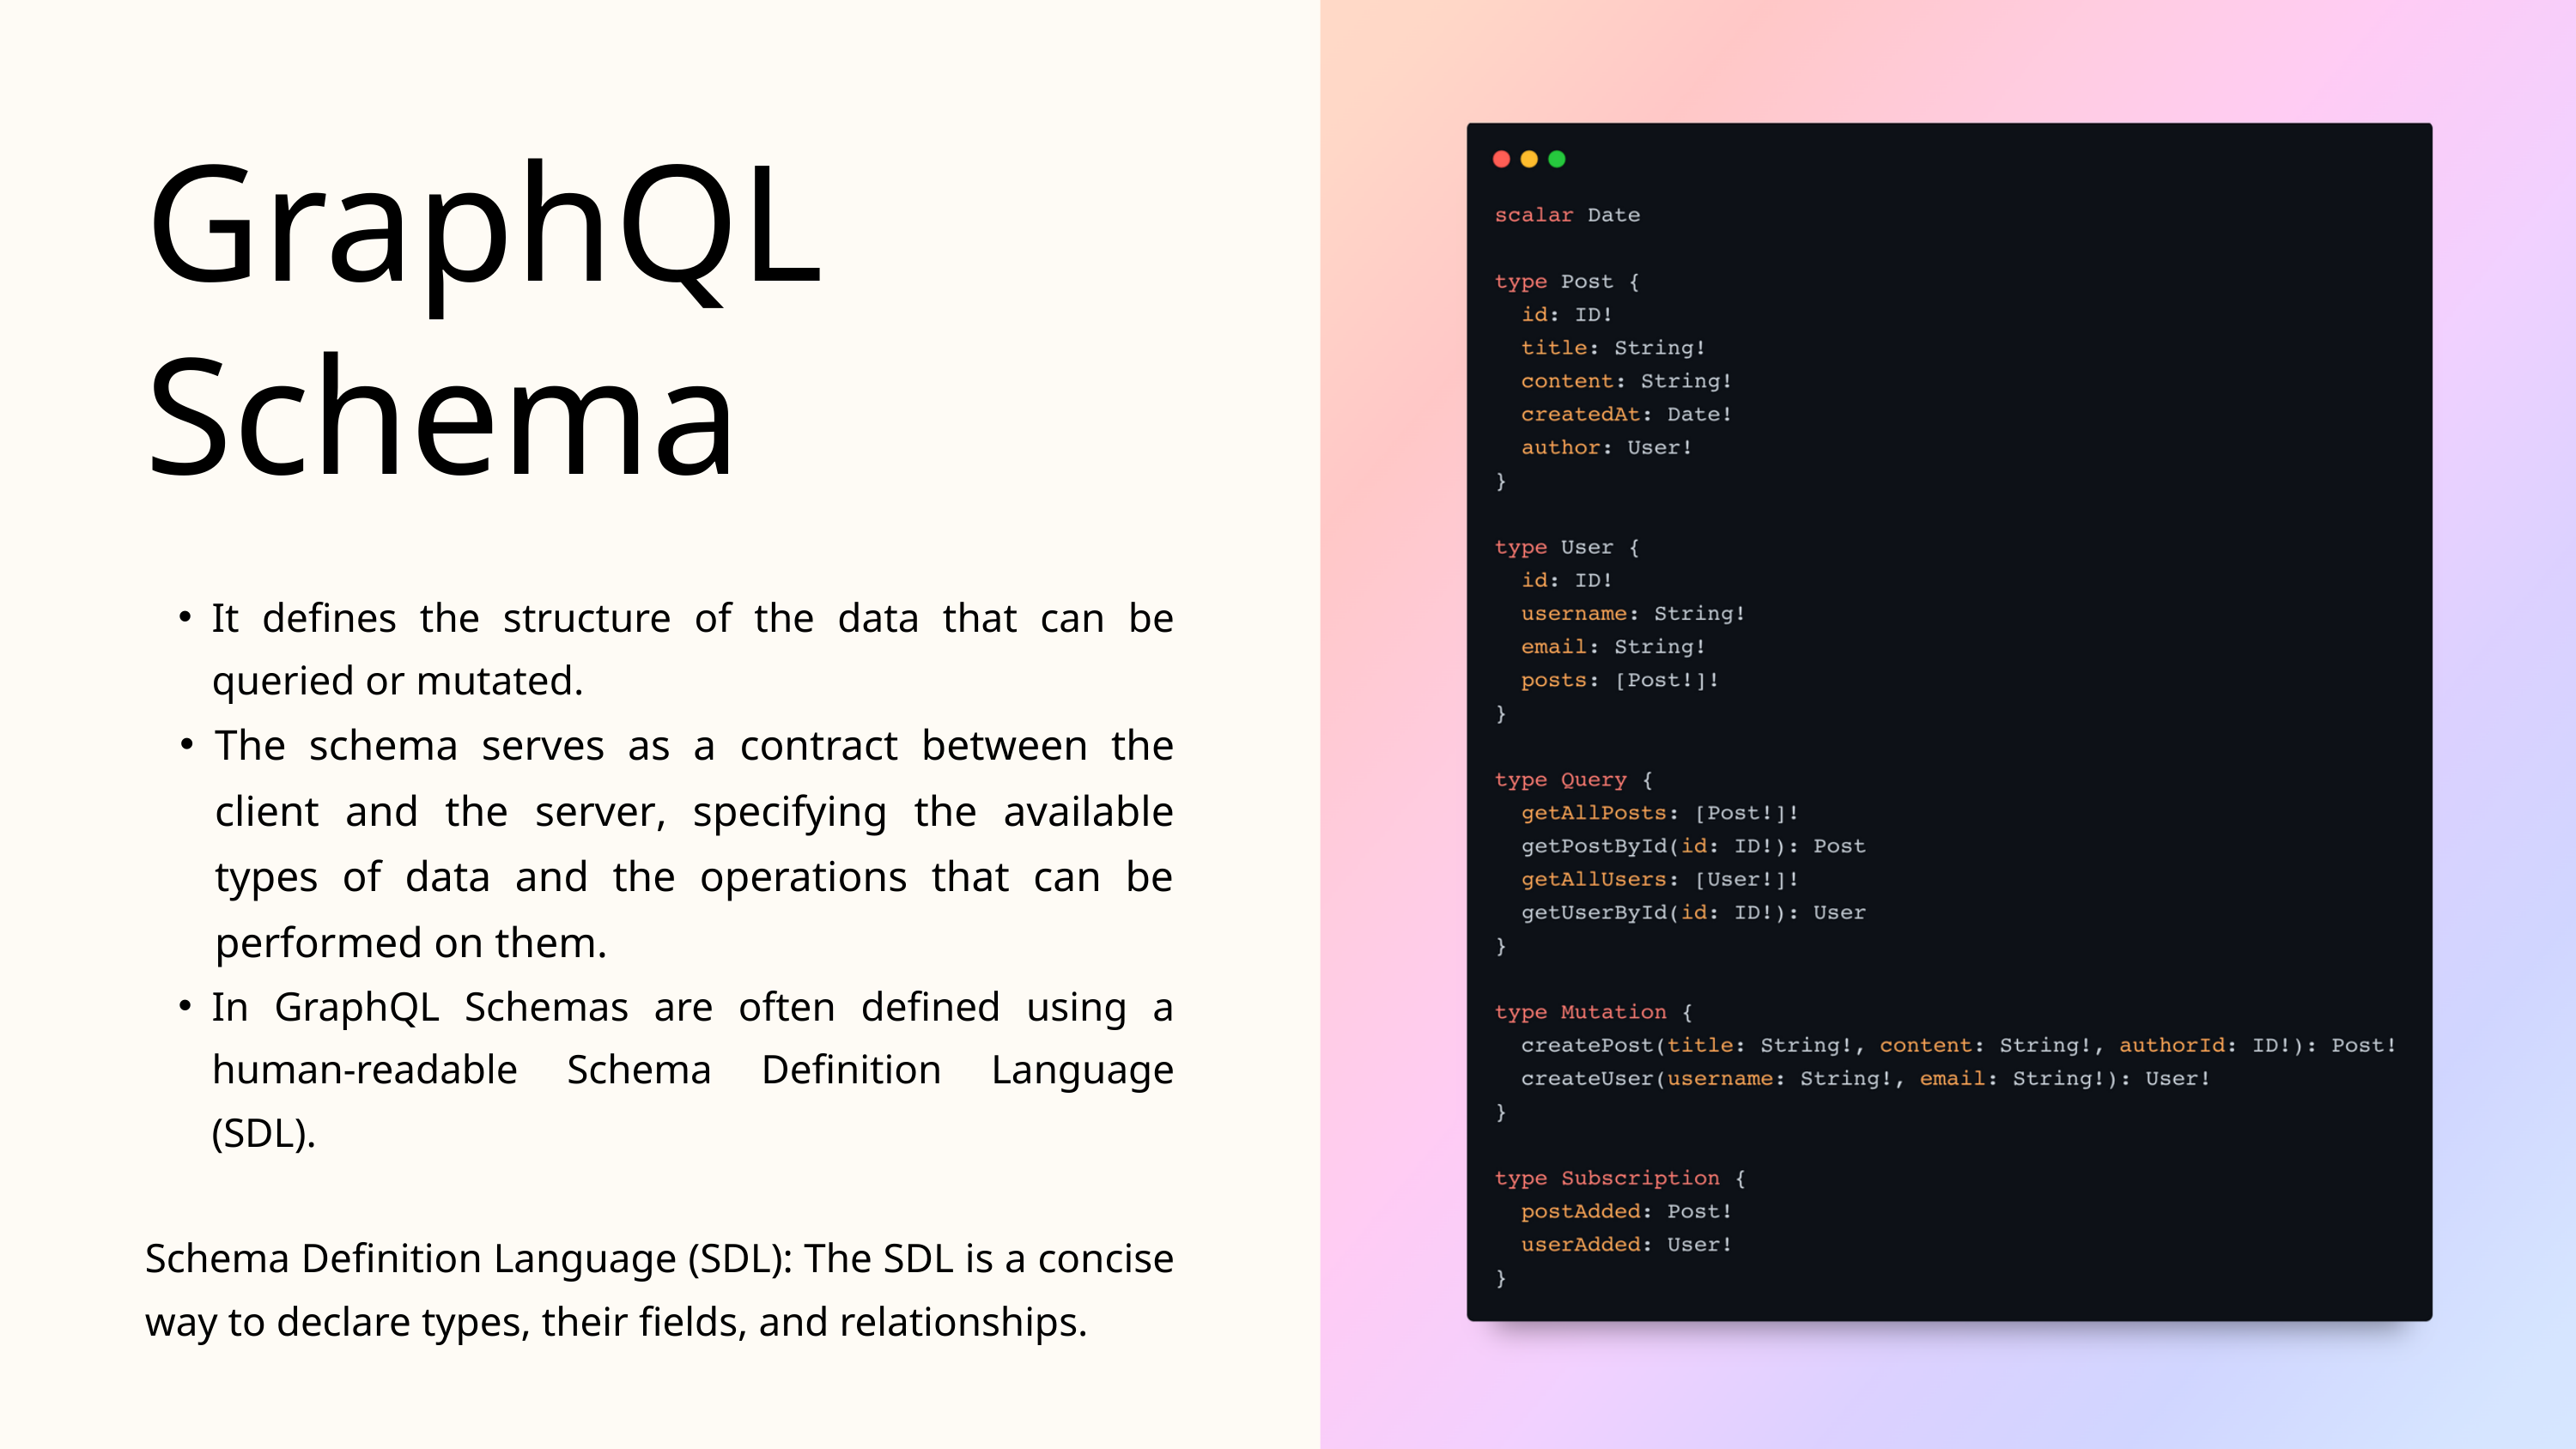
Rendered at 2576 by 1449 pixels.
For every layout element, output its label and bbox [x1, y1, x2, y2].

text_box [144, 120, 1176, 1328]
text_box [1320, 0, 2576, 1449]
